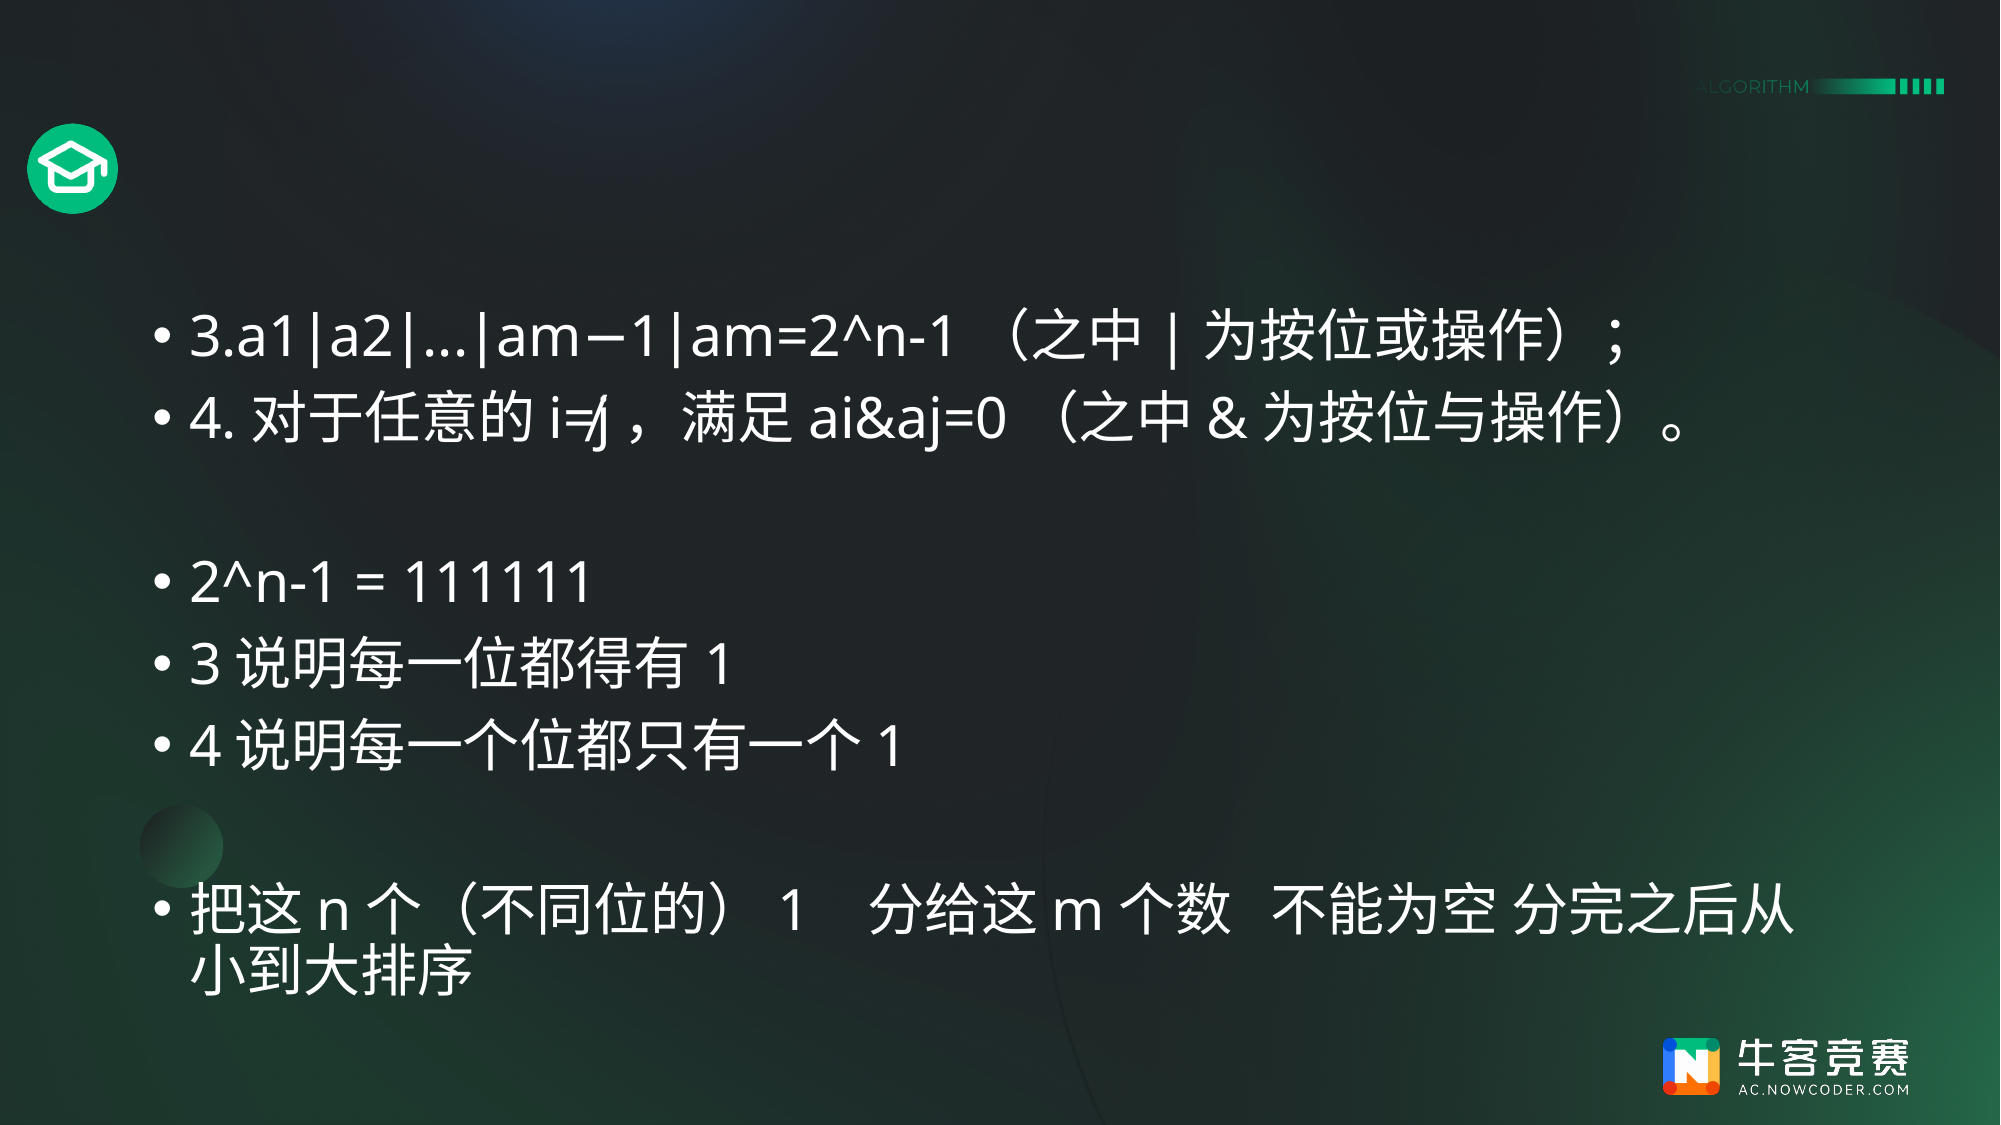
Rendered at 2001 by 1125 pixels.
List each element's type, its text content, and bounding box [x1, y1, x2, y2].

picture [0, 0, 2000, 1125]
list 3.a1∣a2∣...∣am−1∣am=2^n-1（之中|为按位或操作）； 4.对于任意的i≠j，满足ai&aj=0（之中&为按位与操作）。 2^n-1 = 111111 3说明每一位都得有1 4说明每一个位都只有一个1 把这n个（不同位的）1 分给这m个数 不能为空 分完之后从小到大排序 [137, 299, 1863, 1014]
